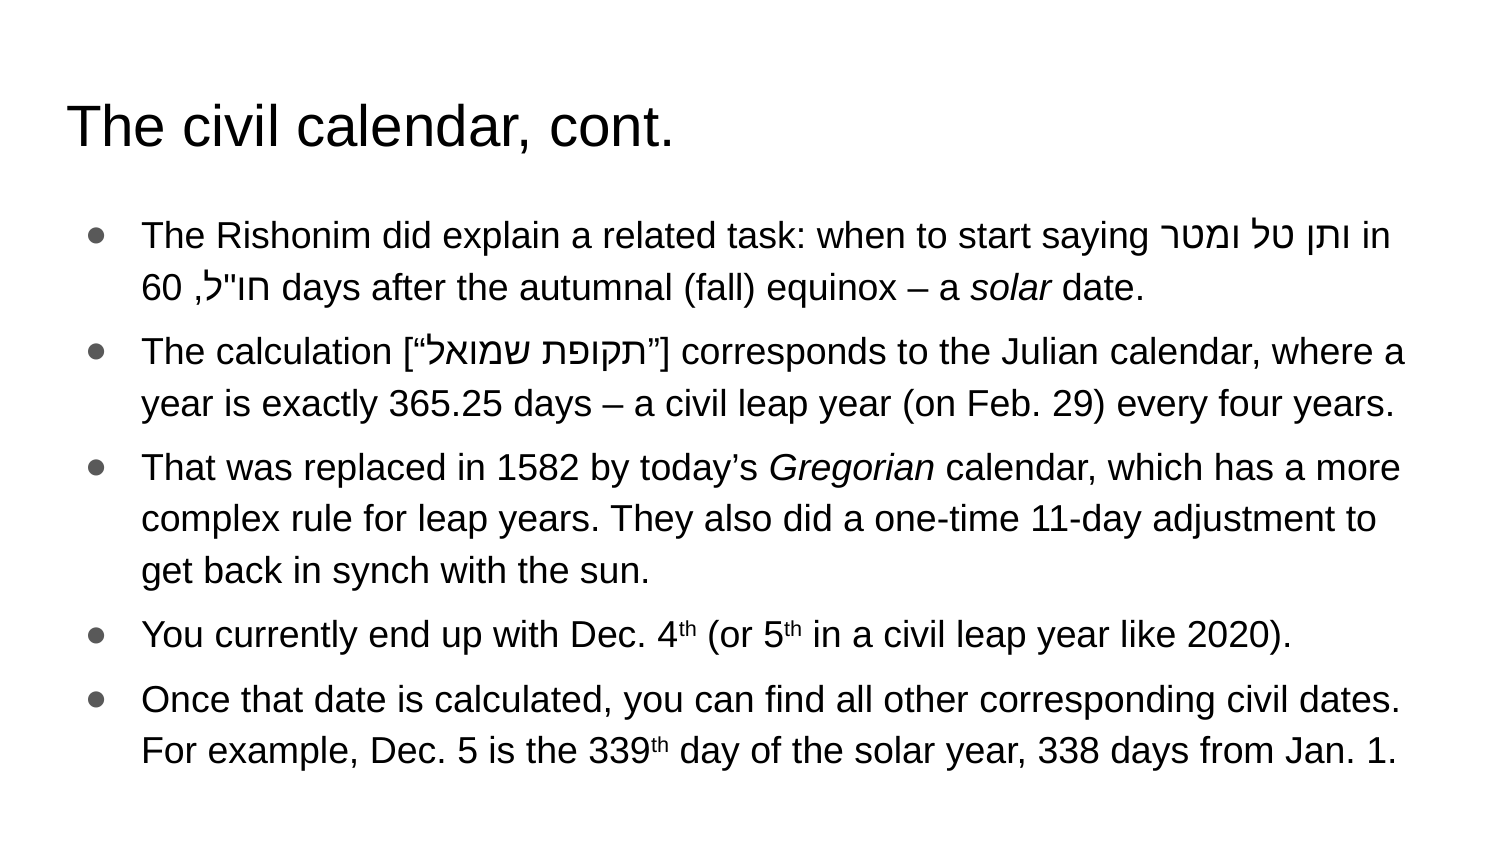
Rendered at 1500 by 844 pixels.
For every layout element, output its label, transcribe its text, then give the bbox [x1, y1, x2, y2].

title The civil calendar, cont. [51, 72, 1449, 167]
list The Rishonim did explain a related task: when to start saying ותן טל ומטר in חו"ל, 60 days after the autumnal (fall) equinox – a solar date. The calculation [“תקופת שמואל”] corresponds to the Julian calendar, where a year is exactly 365.25 days – a civil leap year (on Feb. 29) every four years. That was replaced in 1582 by today’s Gregorian calendar, which has a more complex rule for leap years. They also did a one-time 11-day adjustment to get back in synch with the sun. You currently end up with Dec. 4th (or 5th in a civil leap year like 2020). Once that date is calculated, you can find all other corresponding civil dates. For example, Dec. 5 is the 339th day of the solar year, 338 days from Jan. 1. [51, 189, 1449, 793]
